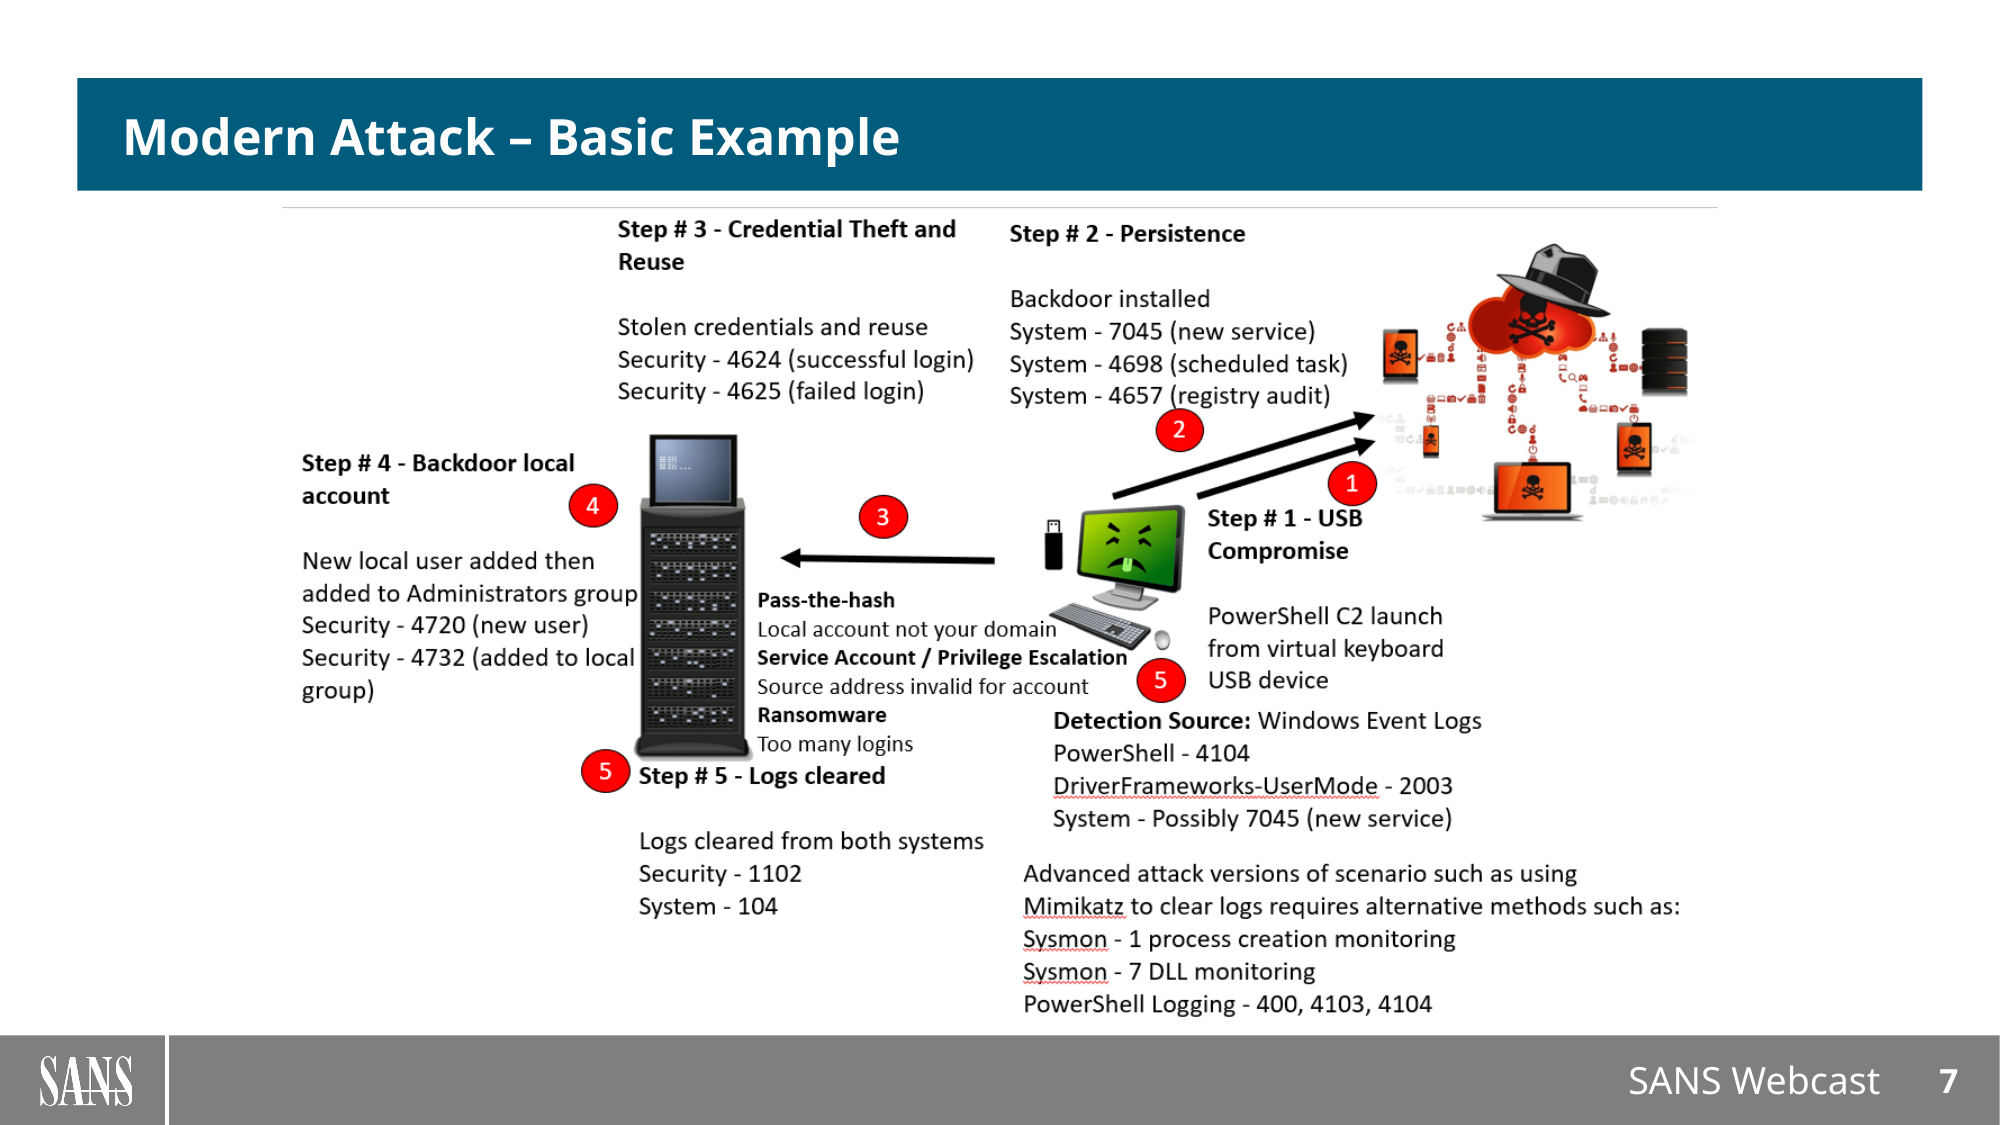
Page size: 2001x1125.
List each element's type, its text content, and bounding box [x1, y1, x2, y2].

title Modern Attack – Basic Example [107, 78, 1893, 191]
picture [282, 207, 1718, 1018]
